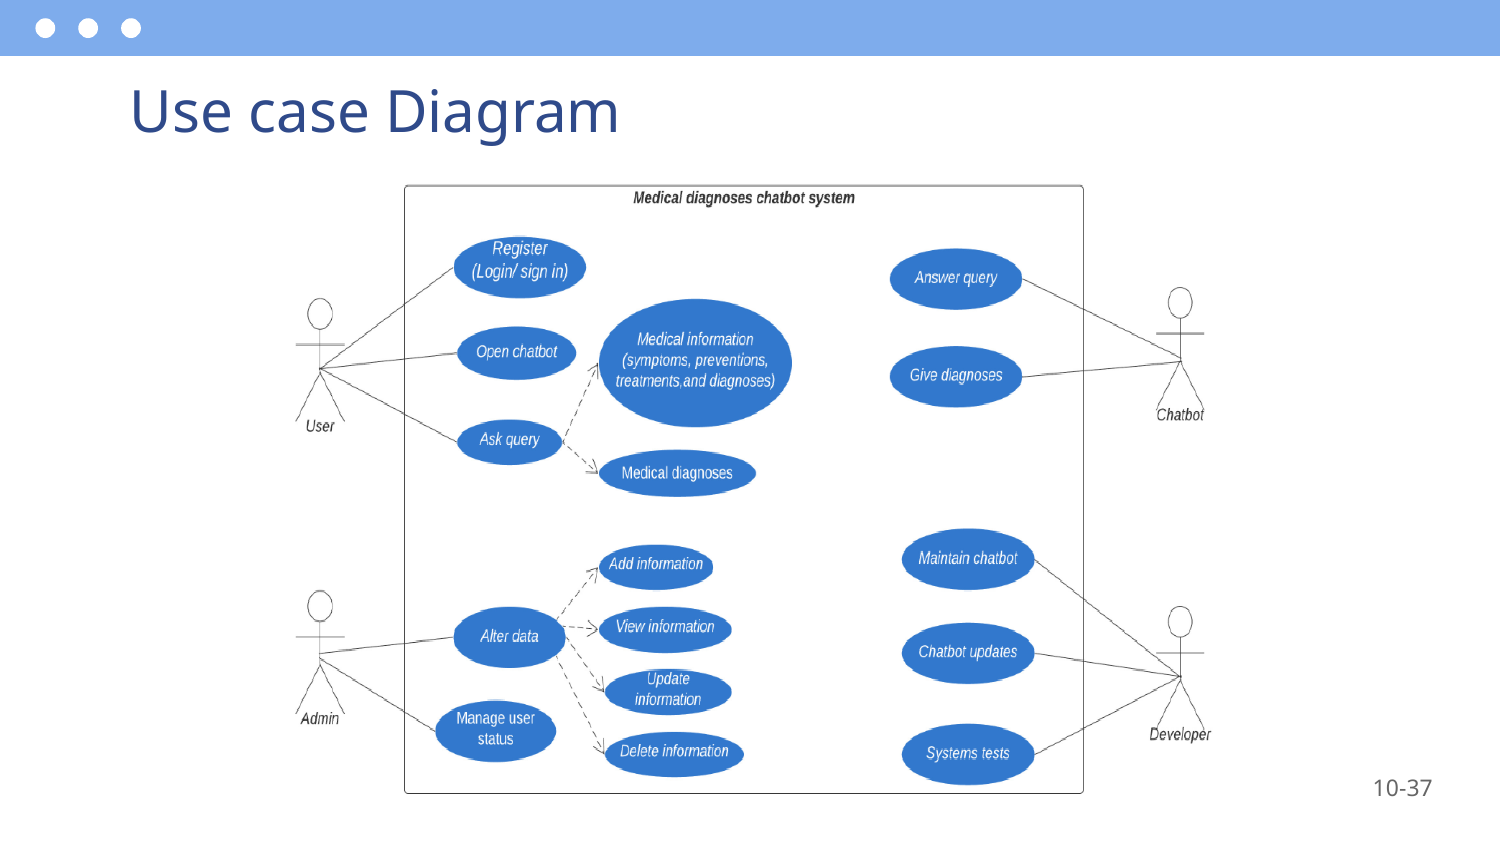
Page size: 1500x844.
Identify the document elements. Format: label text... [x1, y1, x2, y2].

picture [267, 167, 1228, 810]
title Use case Diagram [115, 58, 1381, 136]
text_box 10-37 [1318, 748, 1488, 826]
